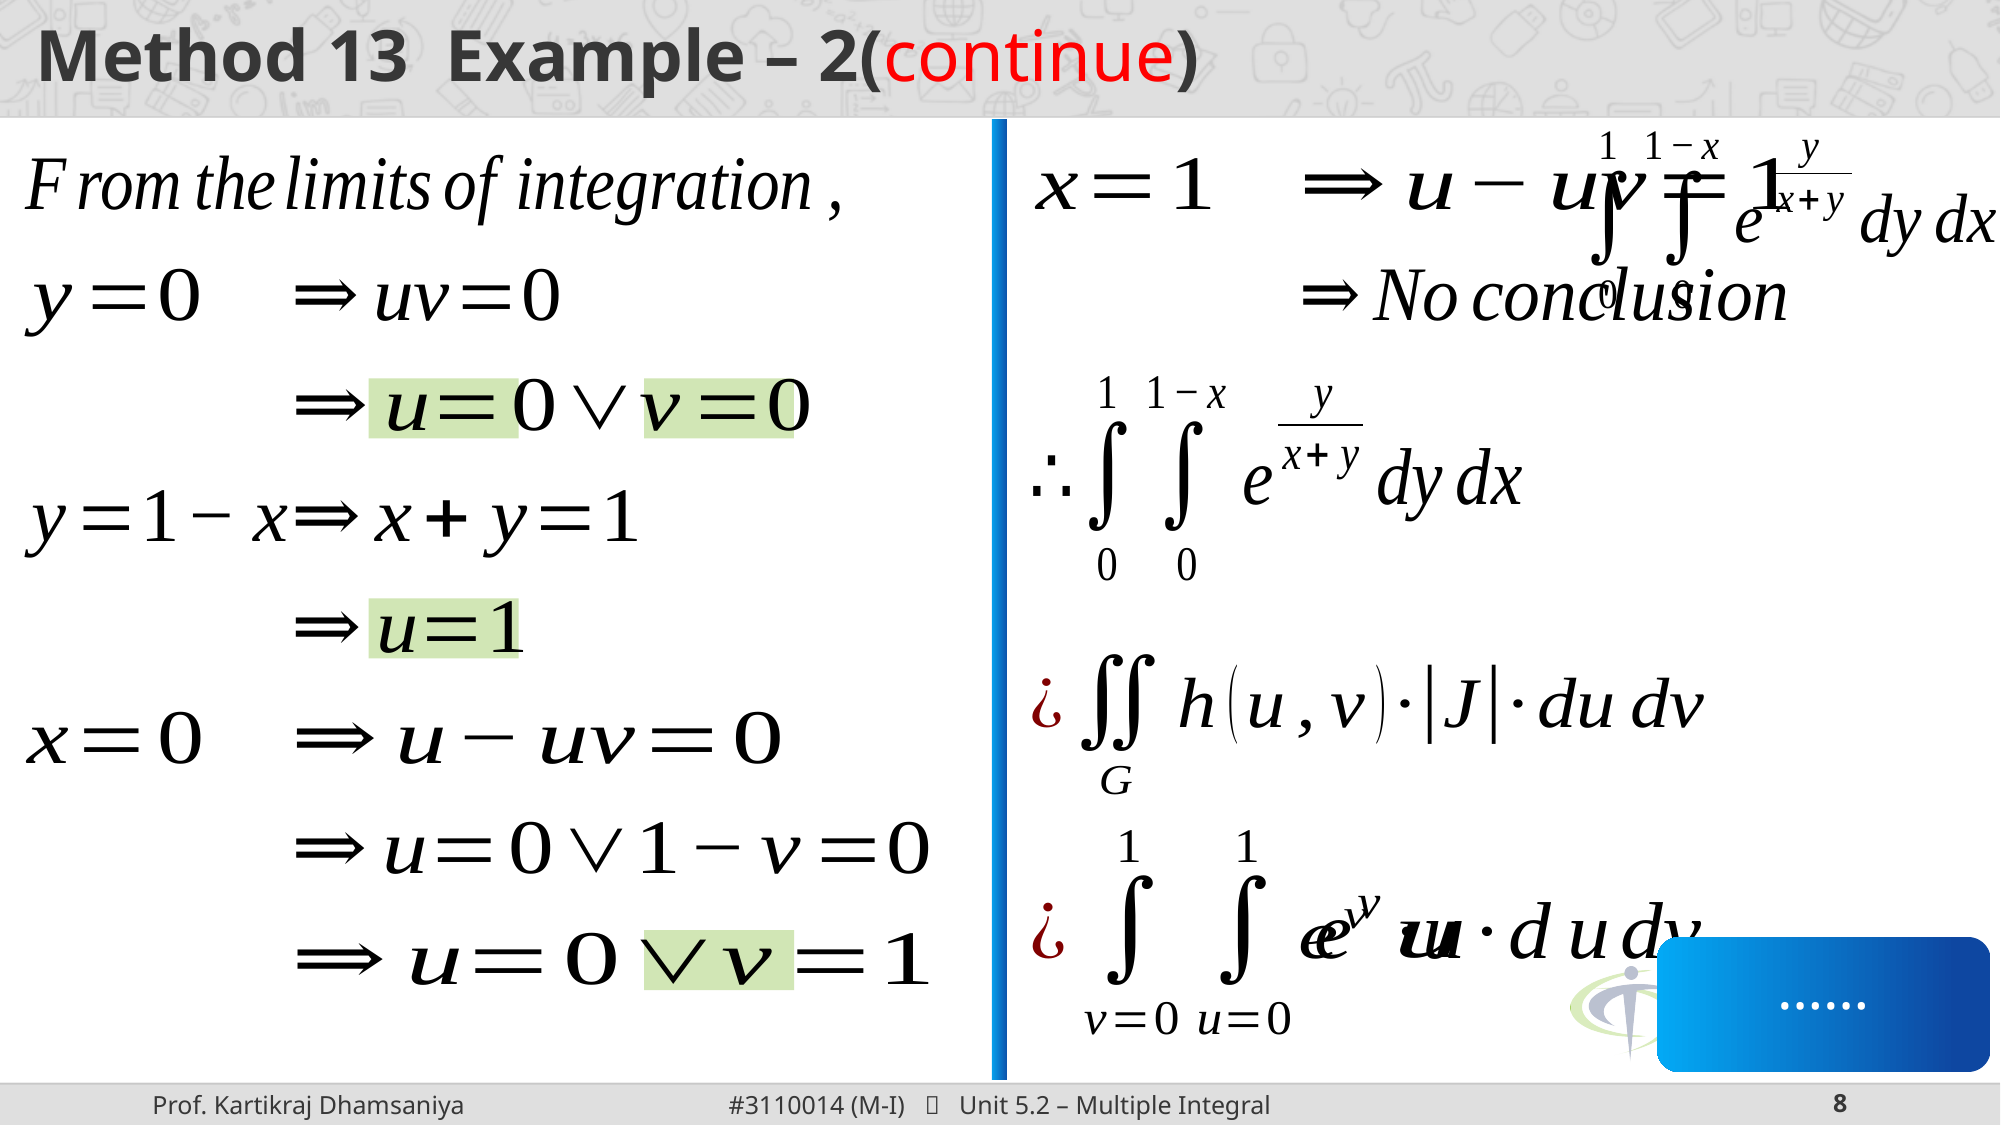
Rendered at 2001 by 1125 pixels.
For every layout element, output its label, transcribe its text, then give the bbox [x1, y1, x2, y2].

text_box [644, 378, 794, 439]
text_box [991, 119, 1007, 1080]
text_box [368, 378, 519, 439]
text_box [644, 930, 795, 991]
text_box …… [1657, 937, 1991, 1073]
text_box [368, 598, 519, 659]
